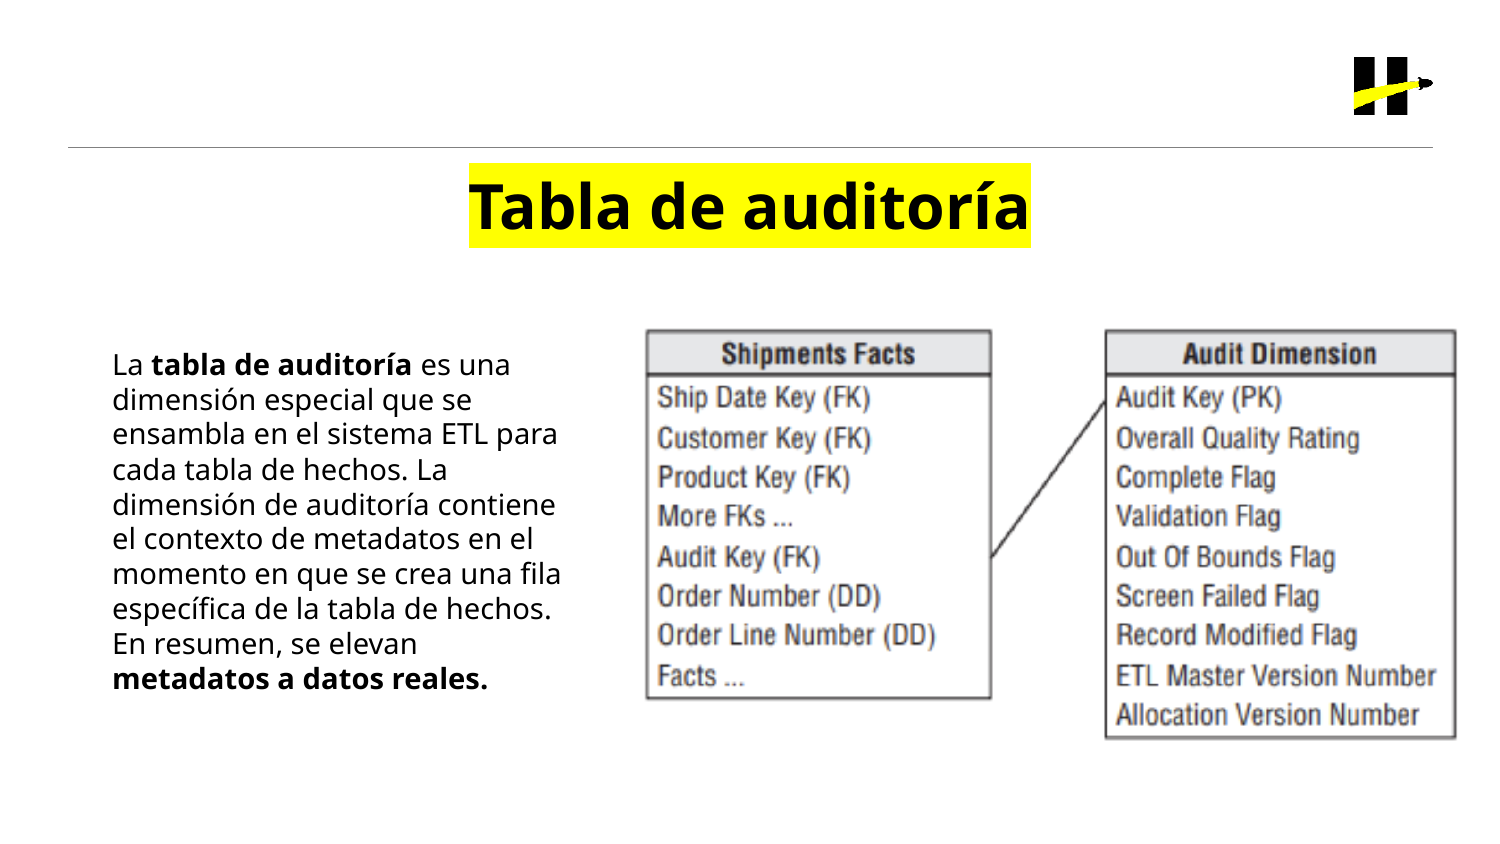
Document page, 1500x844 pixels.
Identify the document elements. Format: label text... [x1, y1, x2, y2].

text_box Tabla de auditoría [0, 123, 1500, 286]
text_box La tabla de auditoría es una dimensión especial que se ensambla en el sistema ETL para cada tabla de hechos. La dimensión de auditoría contiene el contexto de metadatos en el momento en que se crea una fila específica de la tabla de hechos. En resumen, se elevan metadatos a datos reales. [97, 330, 590, 711]
picture [0, 0, 1500, 123]
picture [0, 286, 1500, 844]
